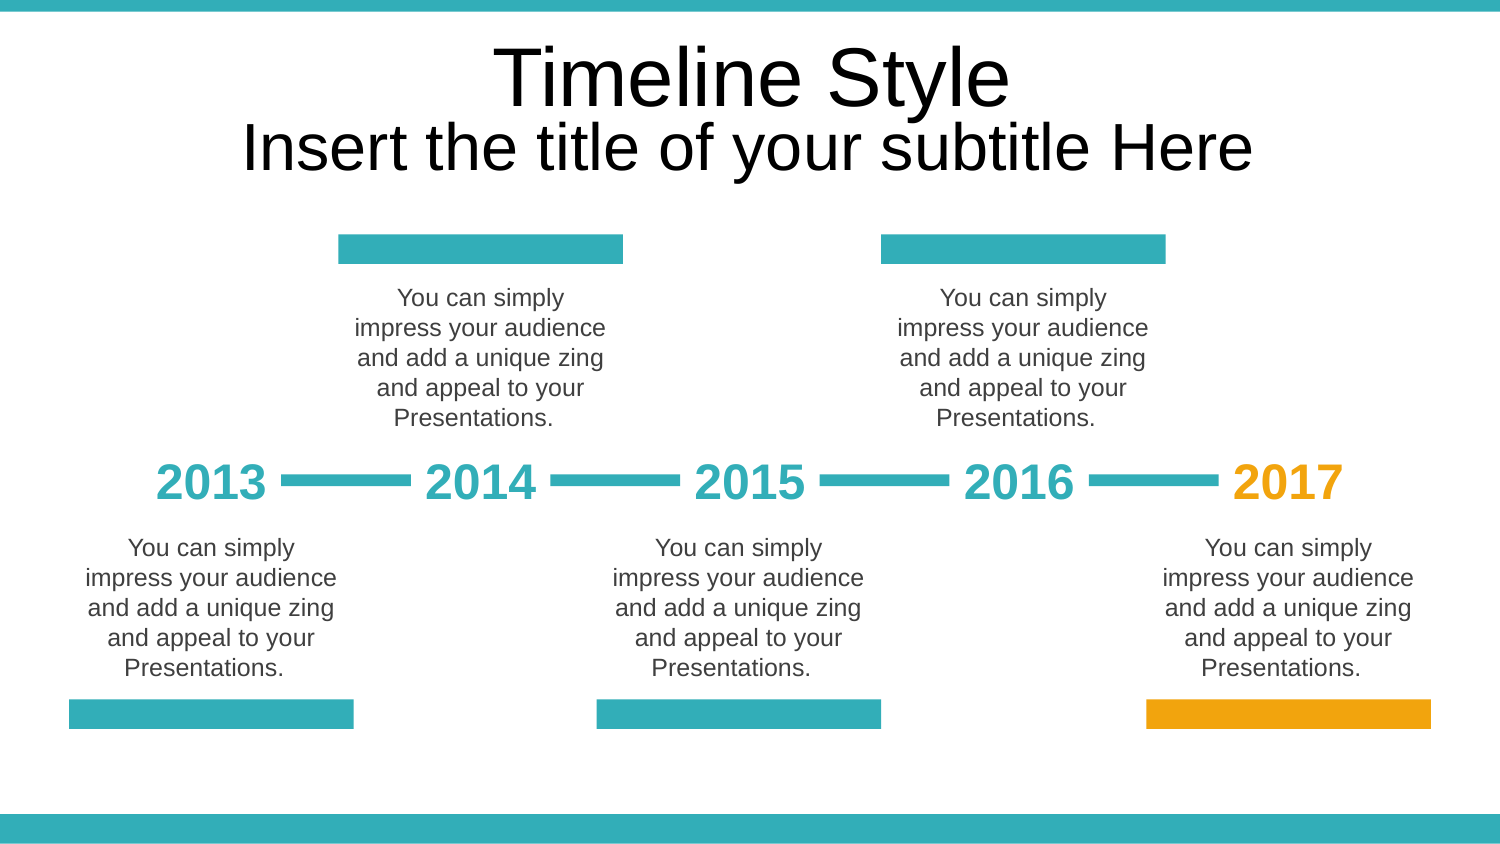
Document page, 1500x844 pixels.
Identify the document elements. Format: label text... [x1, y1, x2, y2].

title Timeline Style [2, 23, 1500, 123]
text_box 2016 [943, 449, 1095, 518]
subtitle Insert the title of your subtitle Here [1, 121, 1496, 167]
text_box 2014 [404, 449, 557, 518]
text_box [1145, 523, 1432, 730]
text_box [596, 523, 882, 730]
text_box [819, 474, 950, 487]
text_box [338, 234, 624, 441]
text_box 2013 [135, 442, 288, 518]
text_box 2015 [674, 442, 826, 518]
text_box 2017 [1212, 442, 1365, 518]
text_box [1088, 474, 1219, 487]
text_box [68, 523, 354, 730]
text_box [550, 474, 681, 487]
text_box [880, 234, 1166, 441]
text_box [281, 474, 411, 487]
